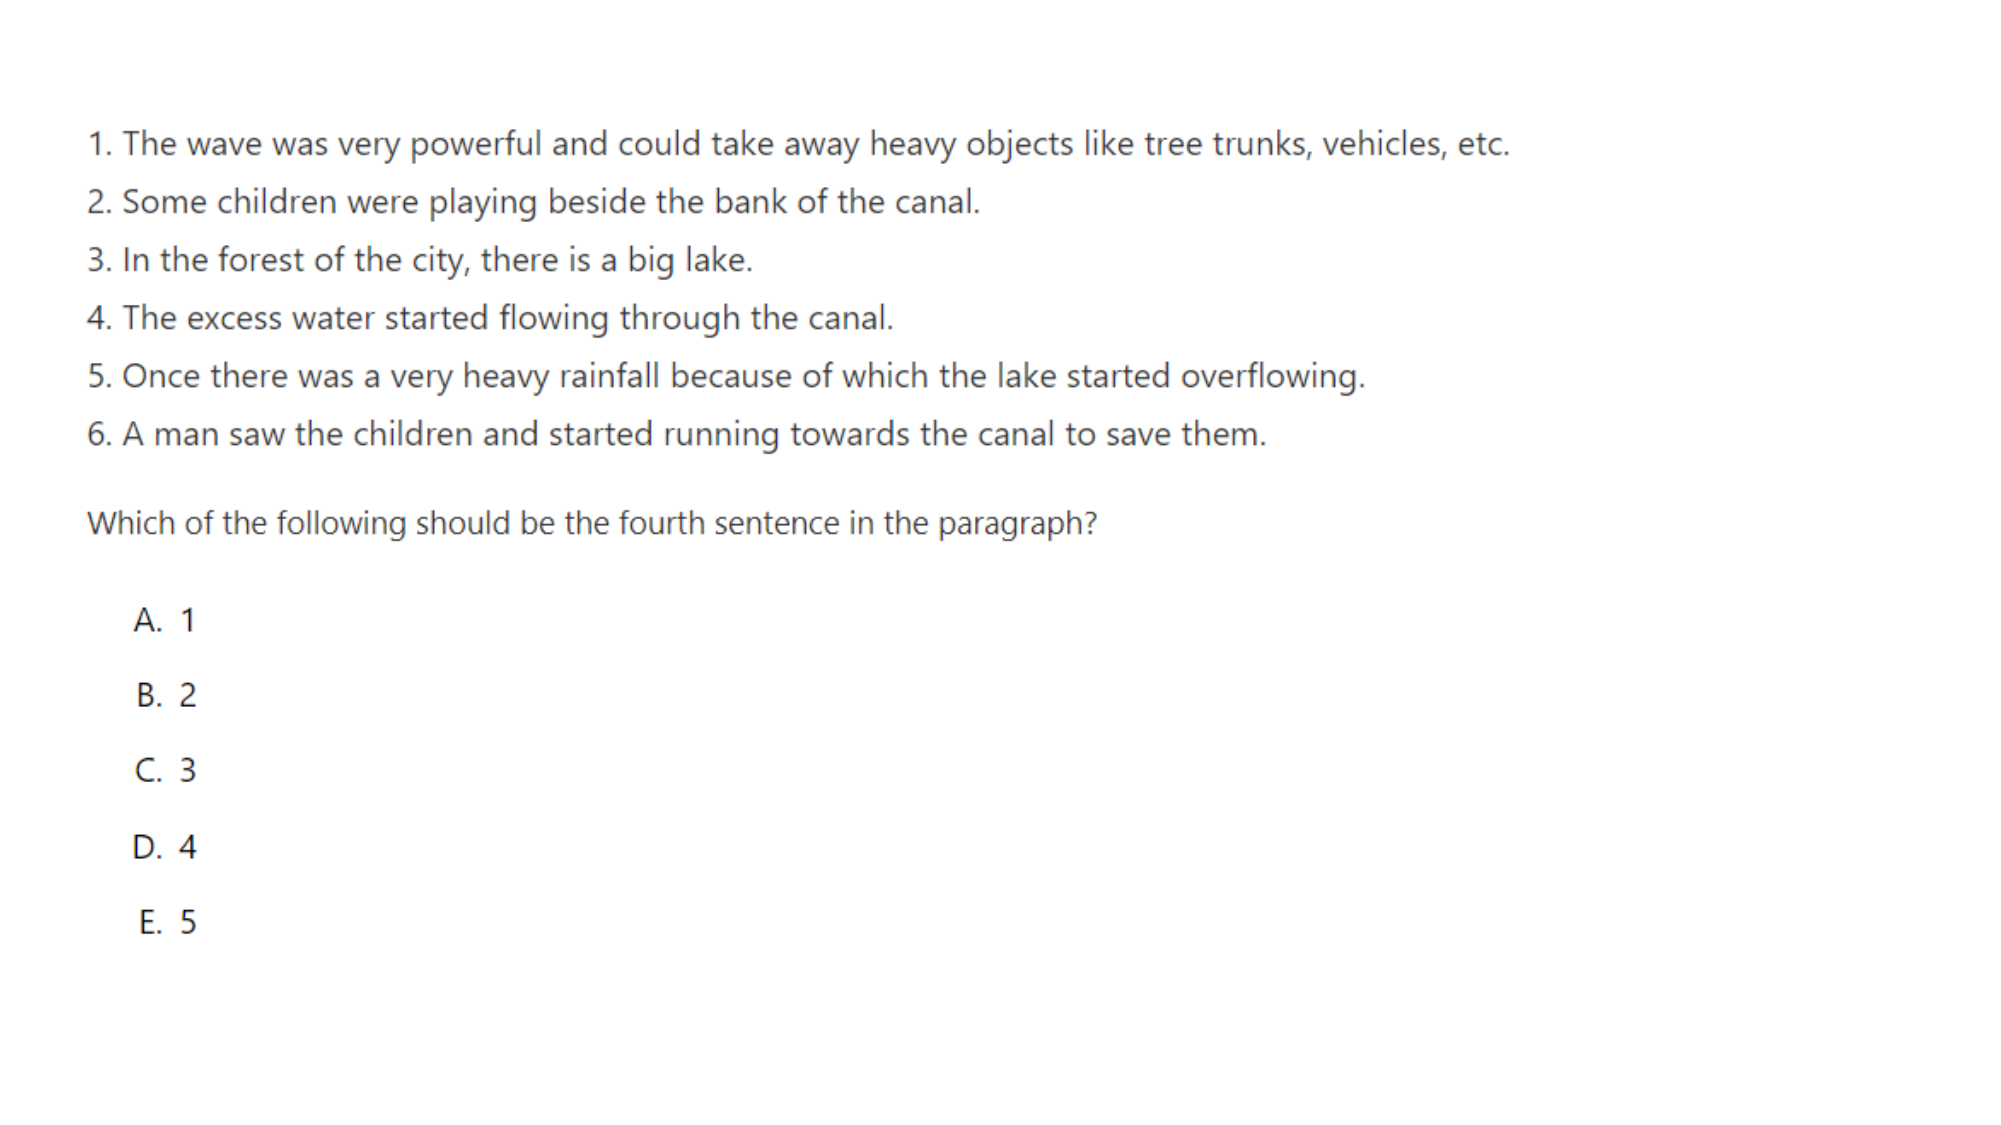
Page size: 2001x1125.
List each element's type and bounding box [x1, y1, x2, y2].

picture [61, 99, 1532, 946]
